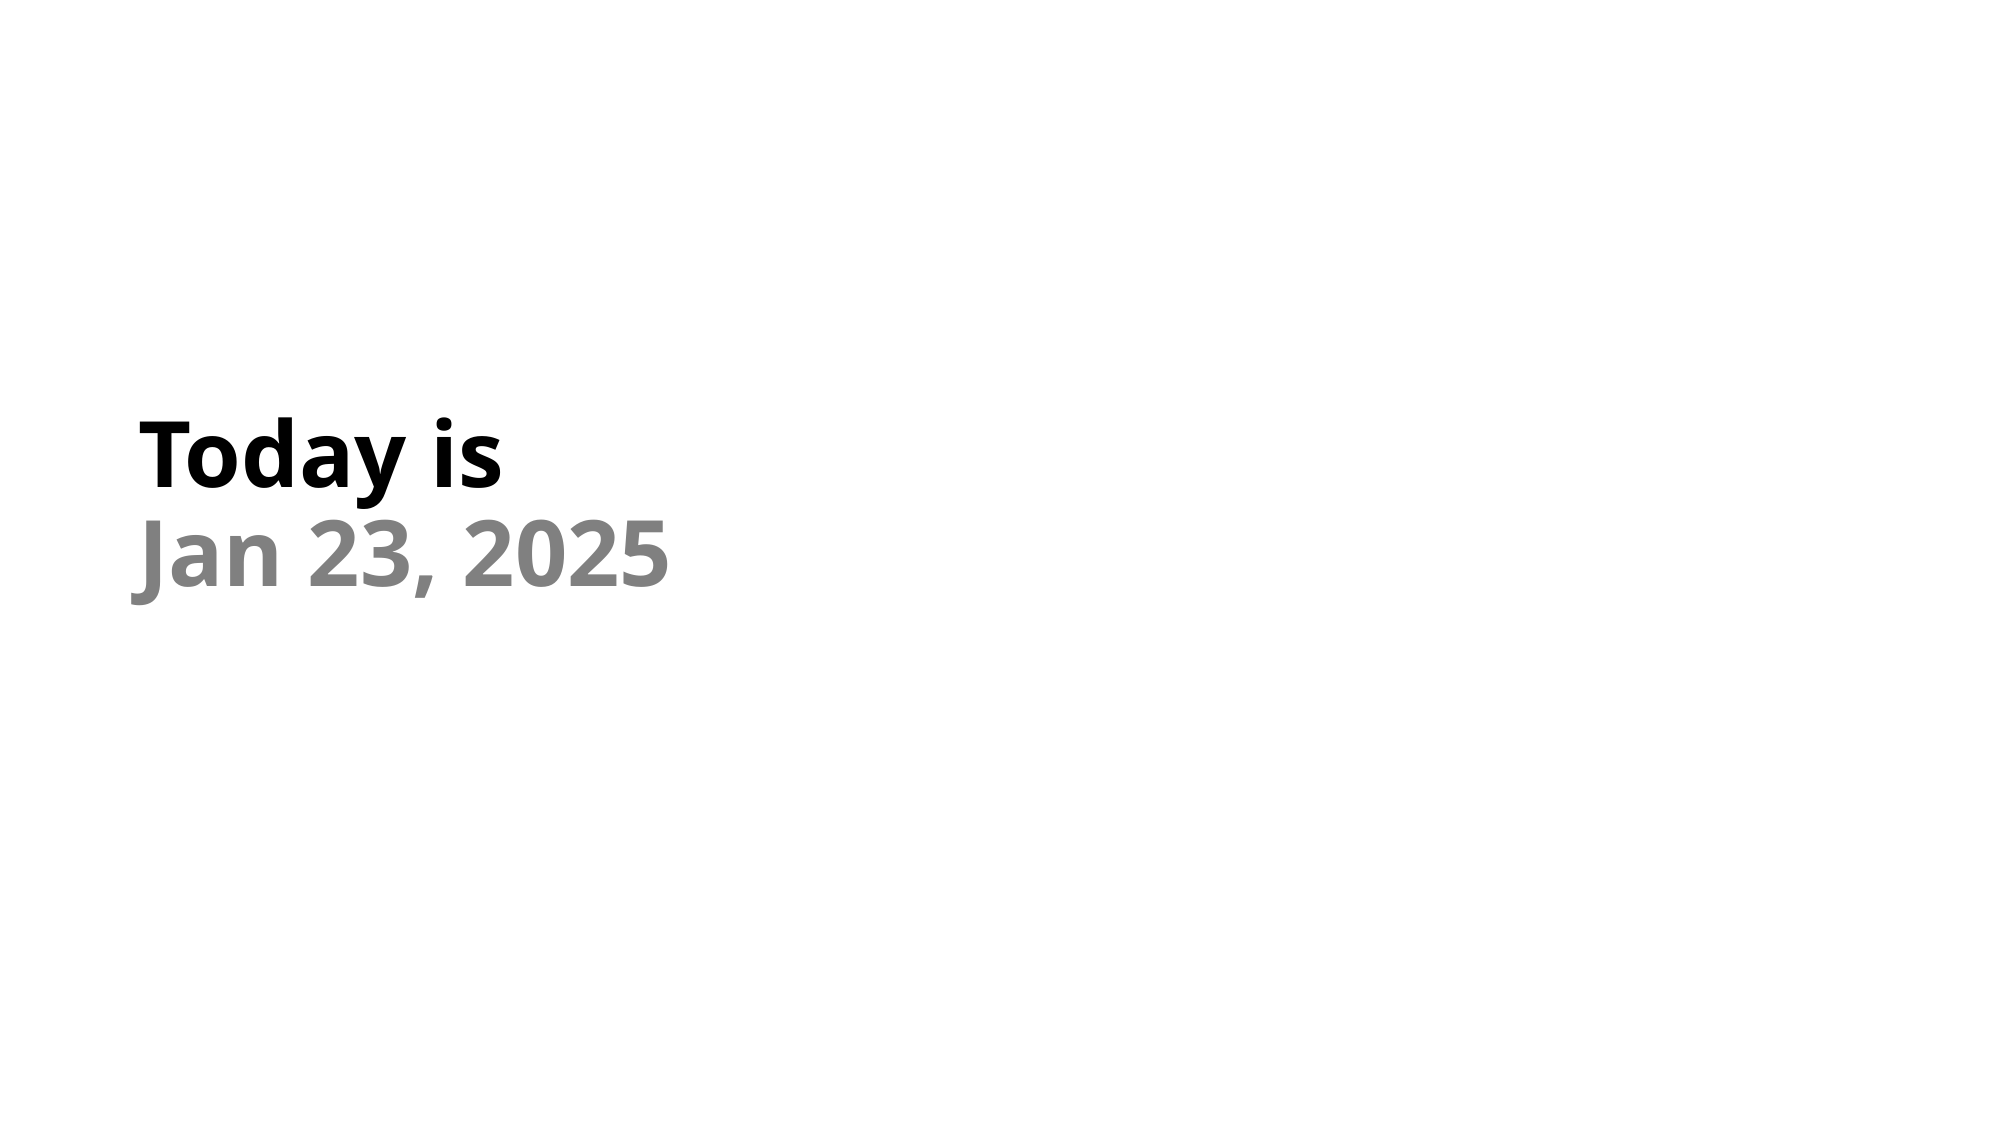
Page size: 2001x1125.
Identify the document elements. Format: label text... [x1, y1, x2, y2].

title Today is Jan 23, 2025 [123, 398, 1849, 616]
